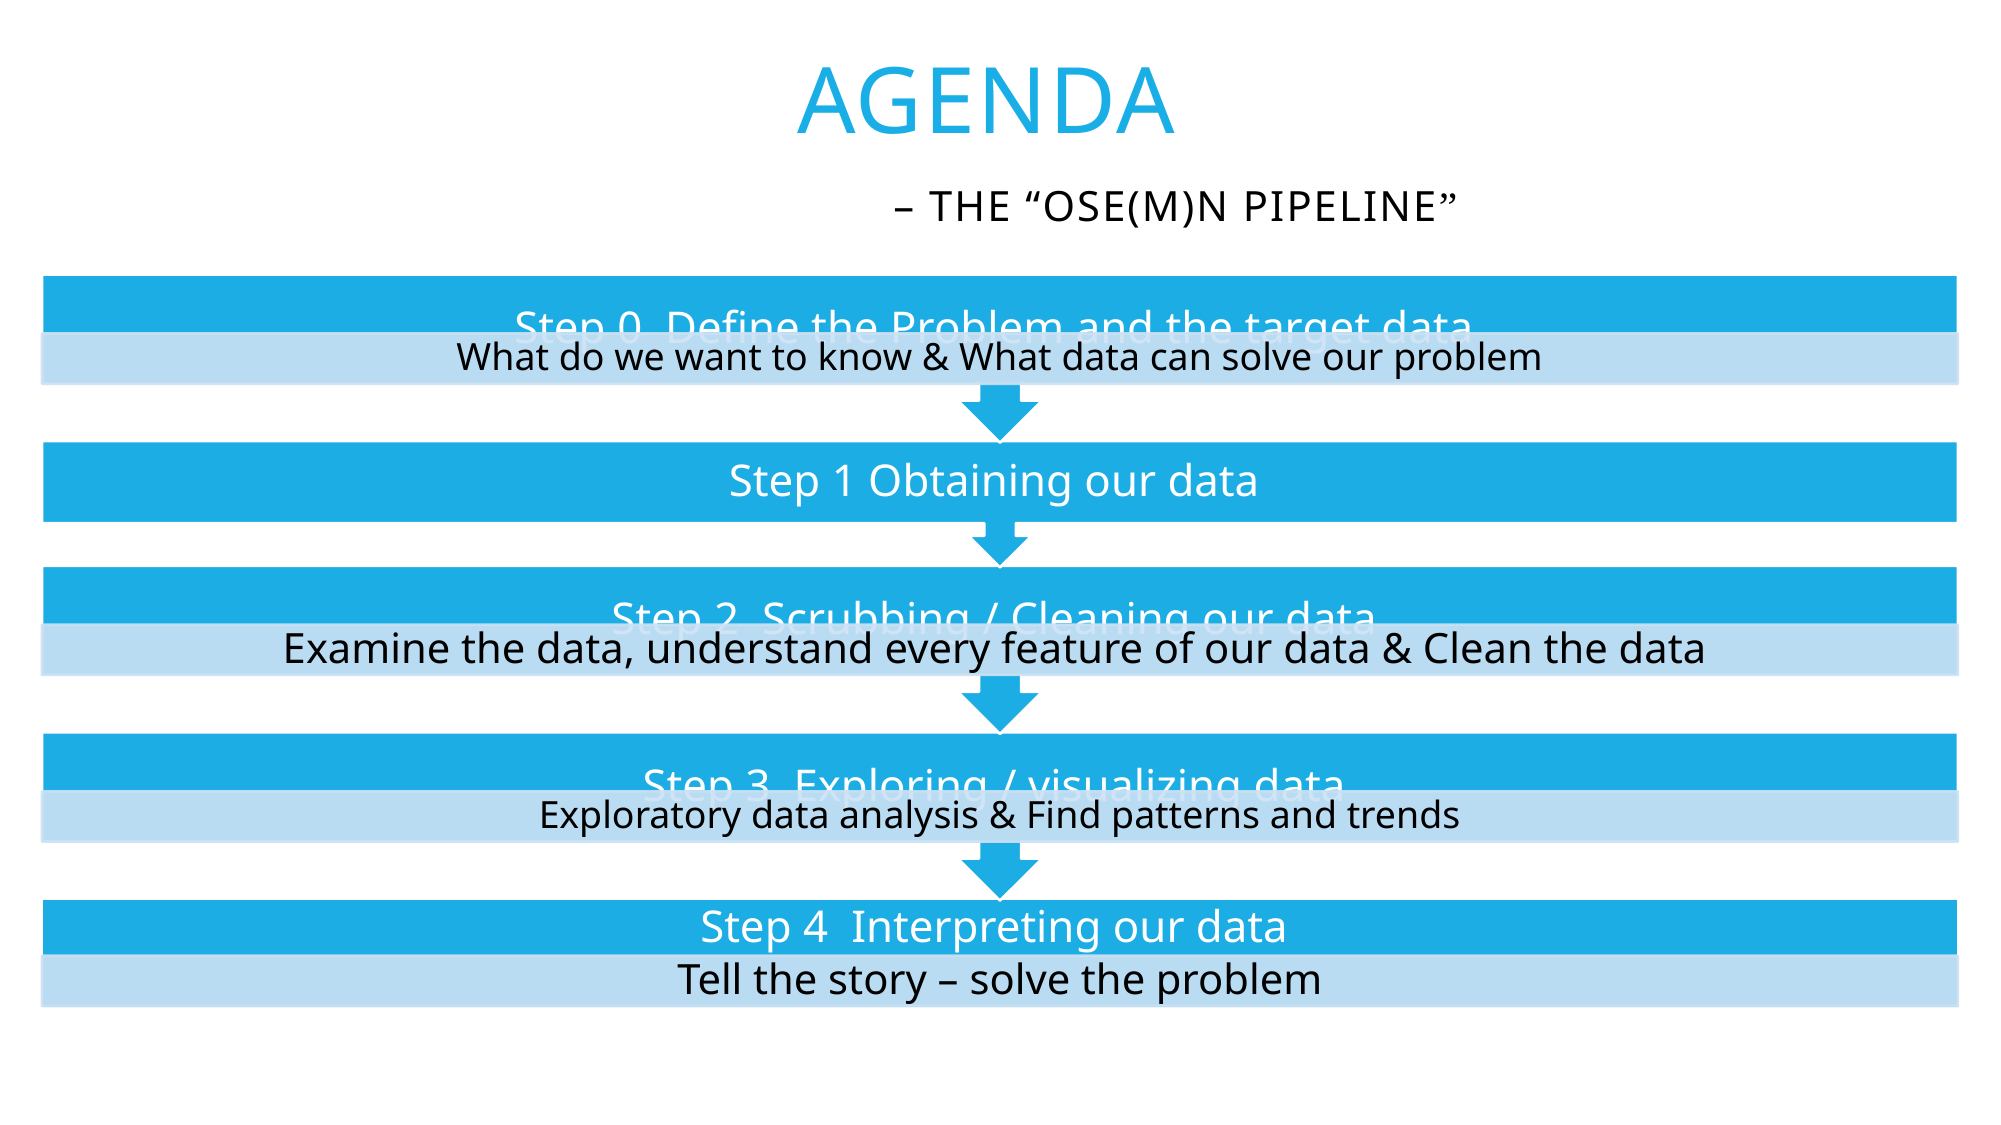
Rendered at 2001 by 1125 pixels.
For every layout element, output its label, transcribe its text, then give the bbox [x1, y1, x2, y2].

text_box AGENDA – The “OSE(M)N pipeline” [202, 28, 1798, 269]
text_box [41, 273, 1959, 1009]
